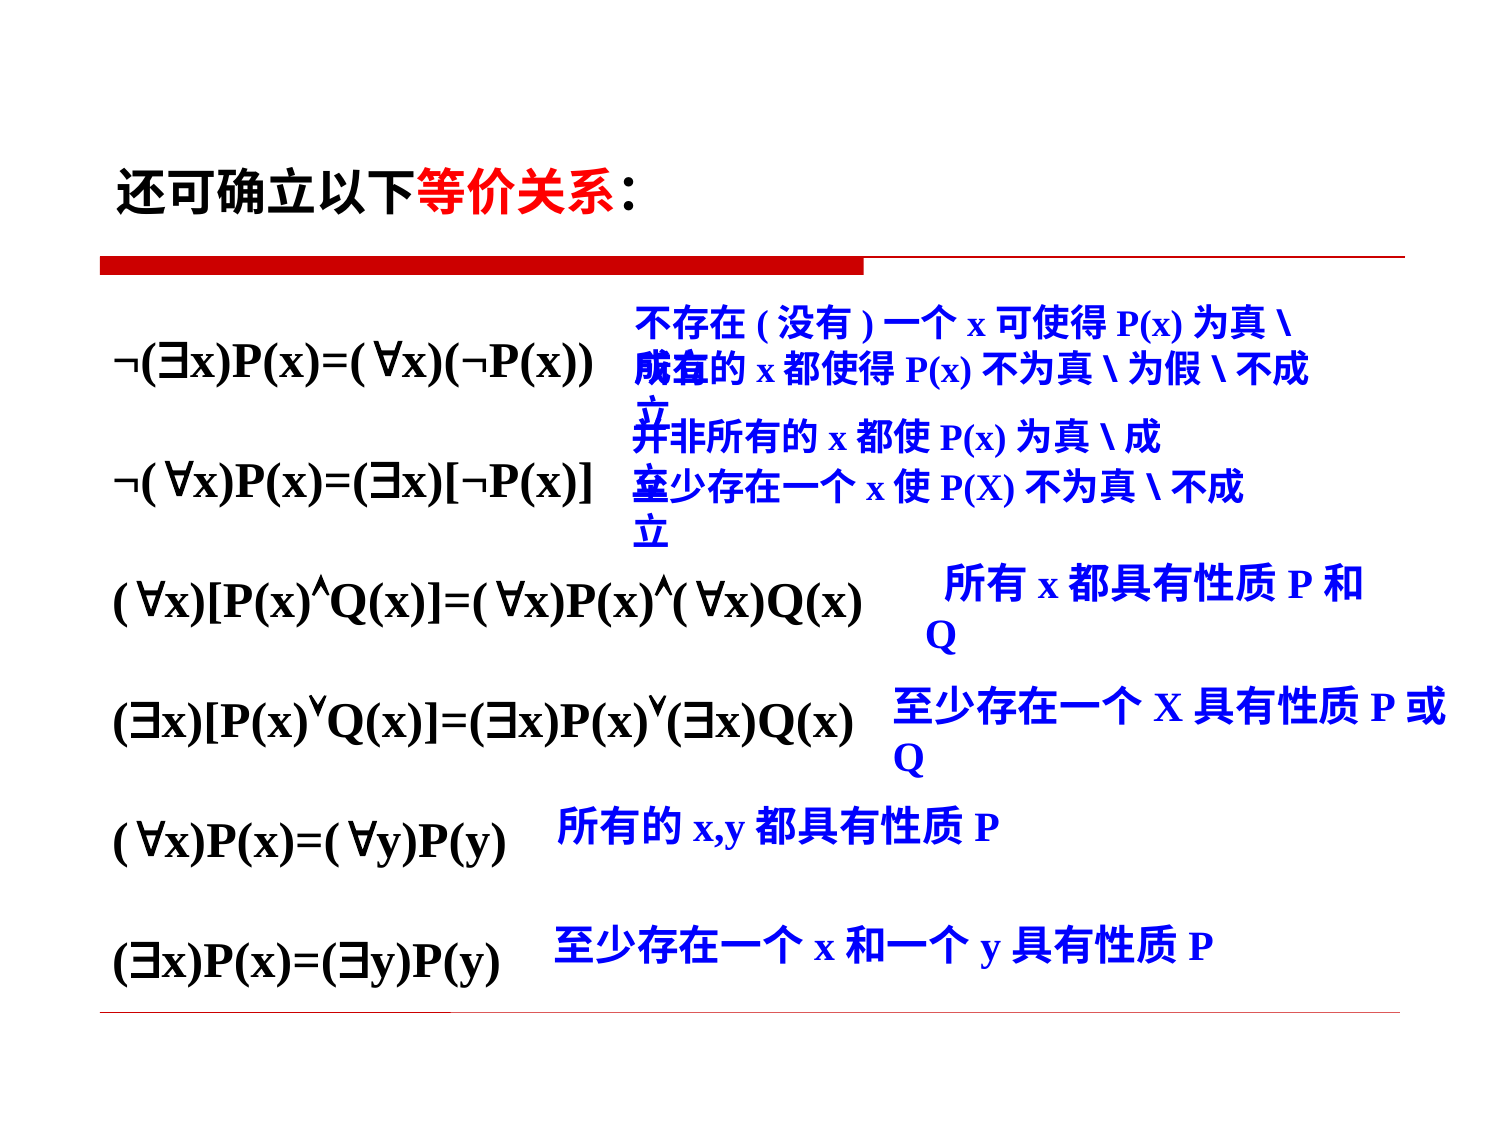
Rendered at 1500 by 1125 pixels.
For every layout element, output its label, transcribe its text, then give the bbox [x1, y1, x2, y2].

text_box 并非所有的x都使P(x)为真\成立 [631, 413, 1188, 504]
text_box 所有的x都使得P(x)不为真\为假\不成立 [634, 345, 1317, 436]
text_box 至少存在一个X具有性质P或Q [892, 679, 1464, 780]
text_box 至少存在一个x使P(X)不为真\不成立 [632, 462, 1258, 553]
text_box 还可确立以下等价关系： [116, 160, 667, 221]
text_box 不存在(没有)一个x可使得P(x)为真\成立 [634, 299, 1317, 345]
text_box 至少存在一个x和一个y具有性质P [553, 918, 1216, 969]
text_box 所有的x,y都具有性质P [557, 799, 1010, 850]
text_box ¬(x)P(x)=(x)(¬P(x)) ¬(x)P(x)=(x)[¬P(x)] (x)[P(x)Q(x)]=(x)P(x)(x)Q(x) (x)[P(x)Q(x)]=(x)P(x)(x)Q(x) (x)P(x)=(y)P(y) (x)P(x)=(y)P(y) [112, 267, 1447, 988]
text_box 所有x都具有性质P和Q [924, 557, 1380, 658]
